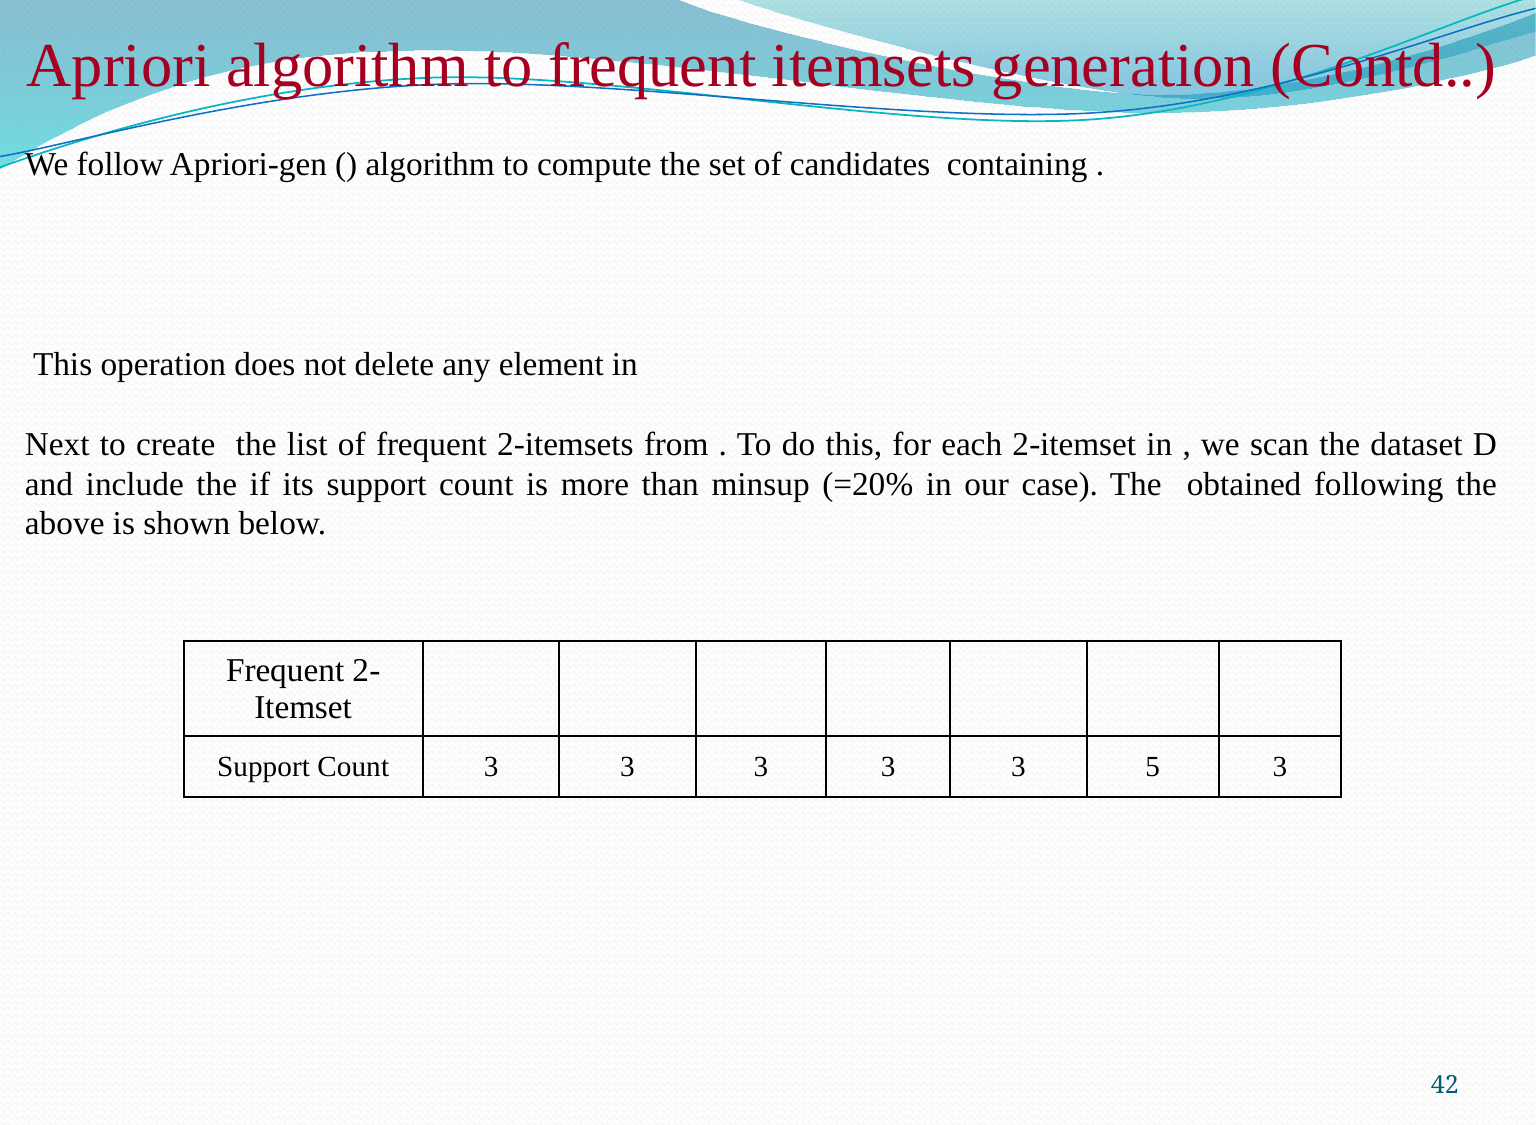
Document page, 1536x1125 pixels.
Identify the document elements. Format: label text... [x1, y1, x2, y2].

slide_number 42 [1330, 1042, 1459, 1103]
title Apriori algorithm to frequent itemsets generation (Contd..) [26, 0, 1536, 100]
